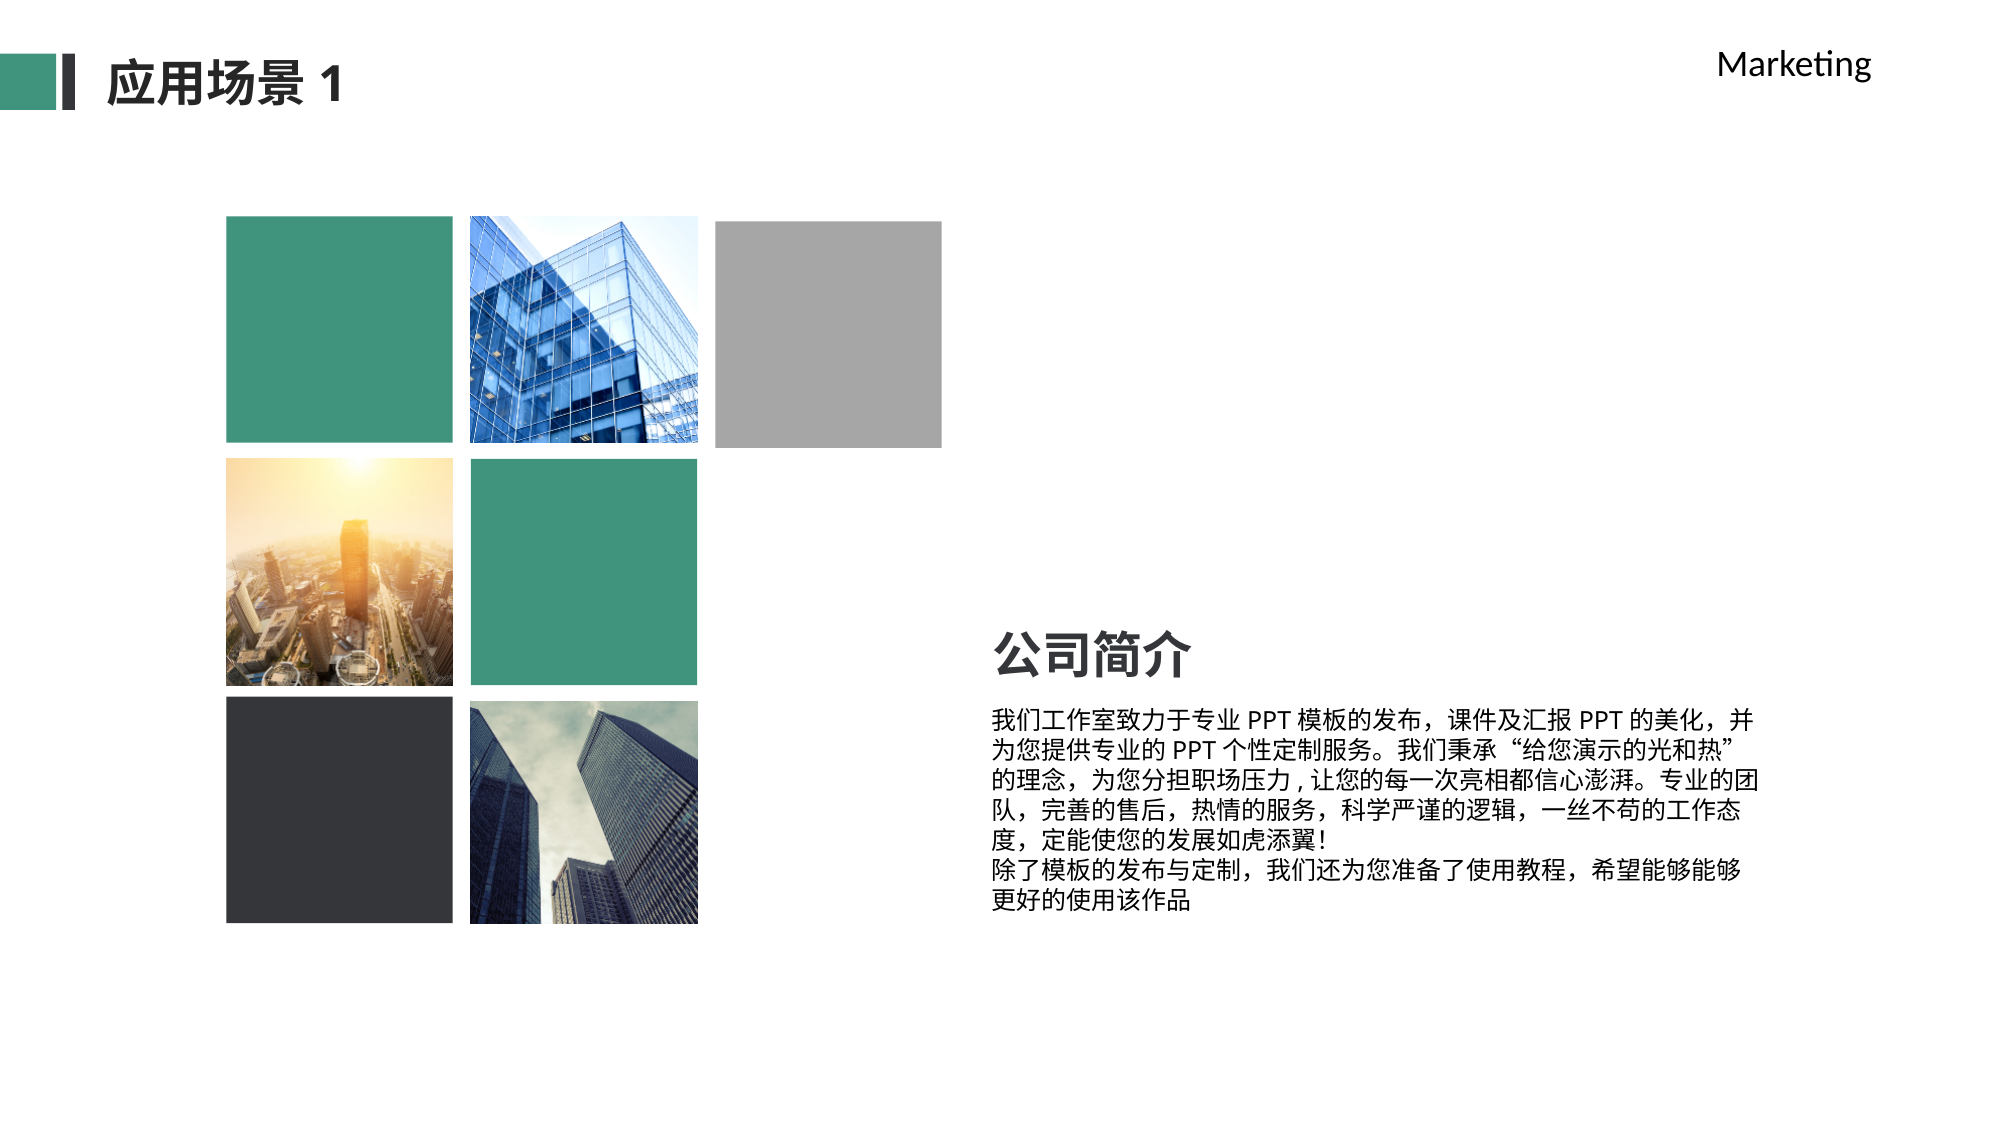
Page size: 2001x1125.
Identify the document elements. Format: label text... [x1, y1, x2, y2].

text_box 公司简介 [977, 616, 1208, 692]
text_box 应用场景1 [92, 43, 547, 119]
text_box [0, 53, 76, 111]
text_box Marketing [1701, 31, 1990, 92]
text_box 我们工作室致力于专业PPT模板的发布，课件及汇报PPT的美化，并为您提供专业的PPT个性定制服务。我们秉承“给您演示的光和热”的理念，为您分担职场压力,让您的每一次亮相都信心澎湃。专业的团队，完善的售后，热情的服务，科学严谨的逻辑，一丝不苟的工作态度，定能使您的发展如虎添翼！ 除了模板的发布与定制，我们还为您准备了使用教程，希望能够能够更好的使用该作品 [976, 697, 1780, 922]
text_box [226, 216, 698, 924]
text_box [715, 221, 942, 448]
